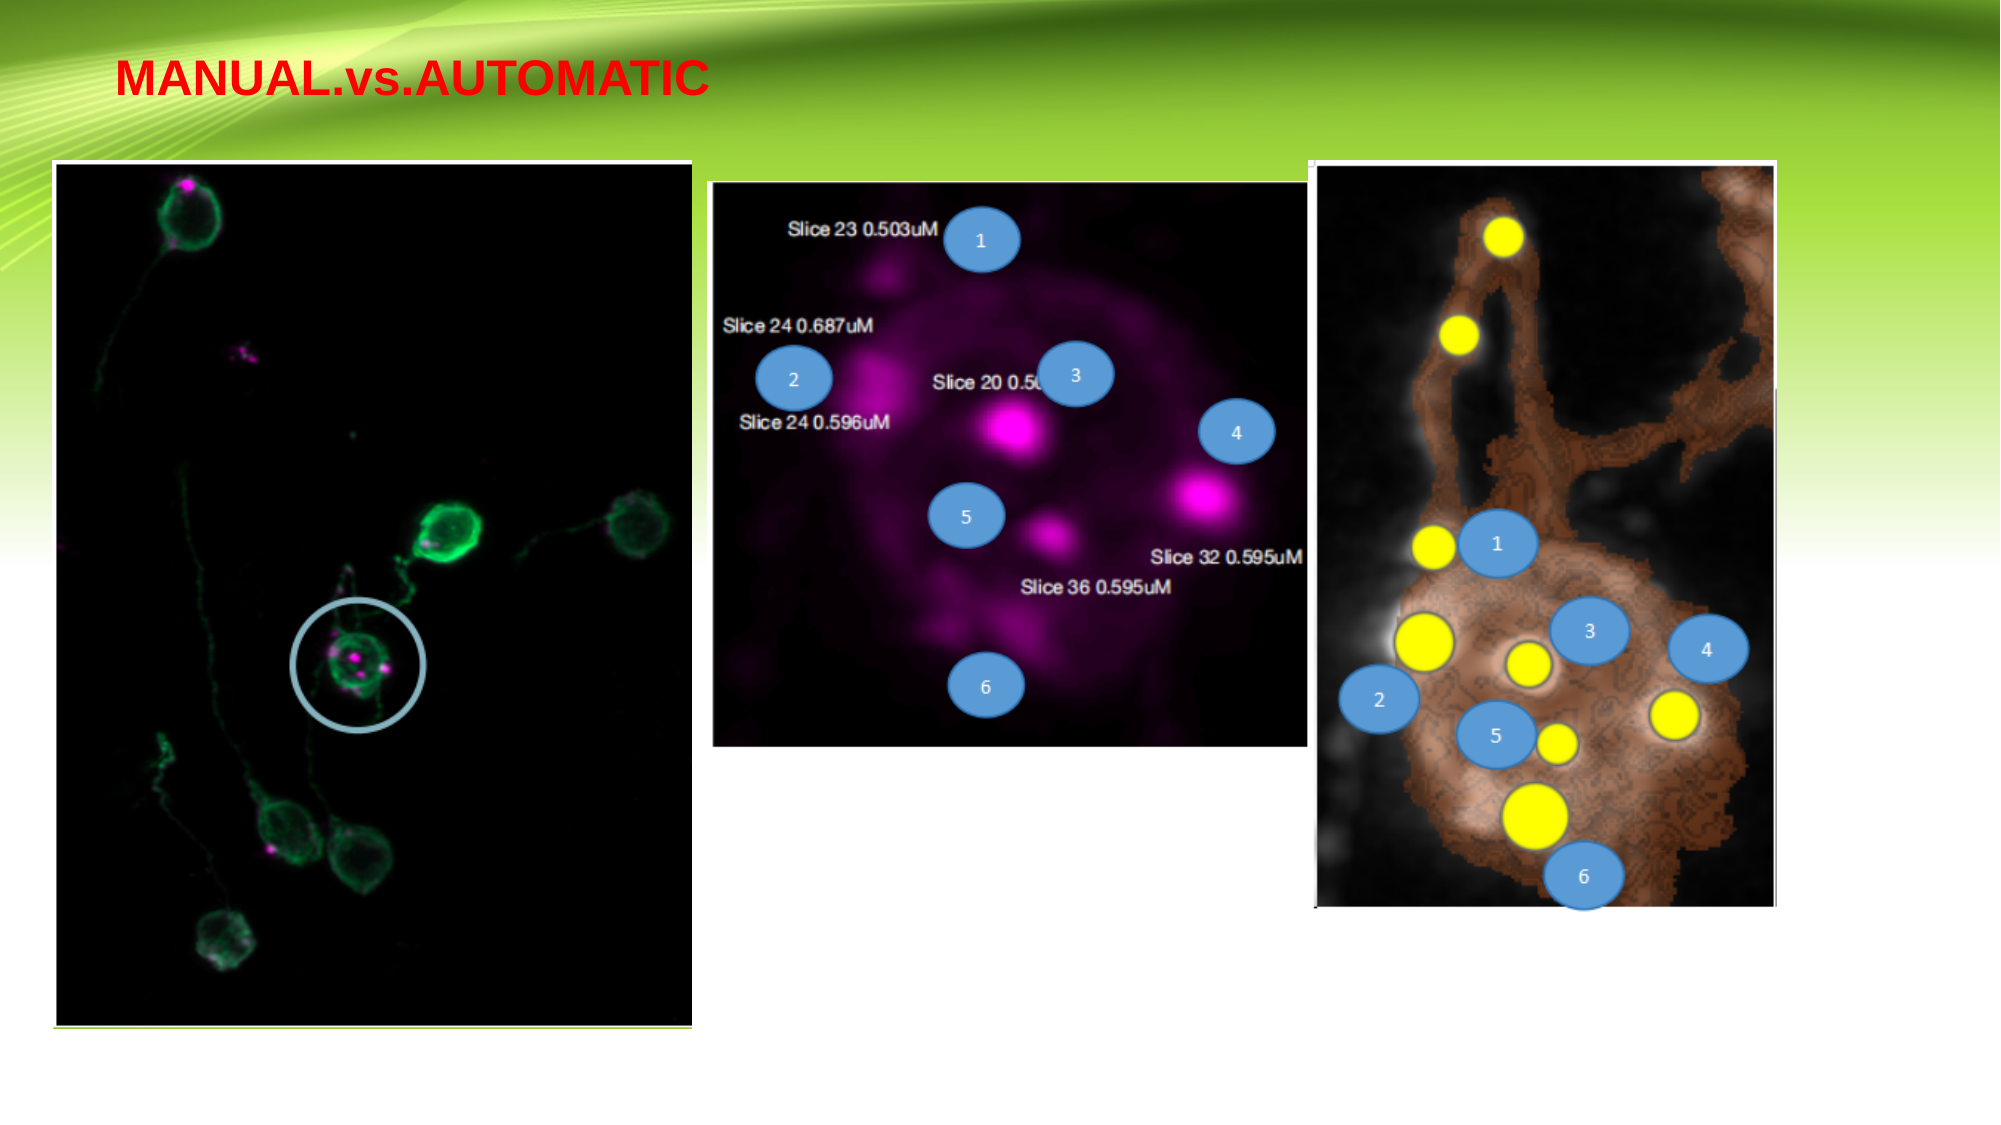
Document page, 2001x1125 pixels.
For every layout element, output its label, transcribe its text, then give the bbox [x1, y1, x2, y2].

picture [0, 0, 2000, 1125]
title MANUAL.vs.AUTOMATIC [99, 9, 1901, 83]
